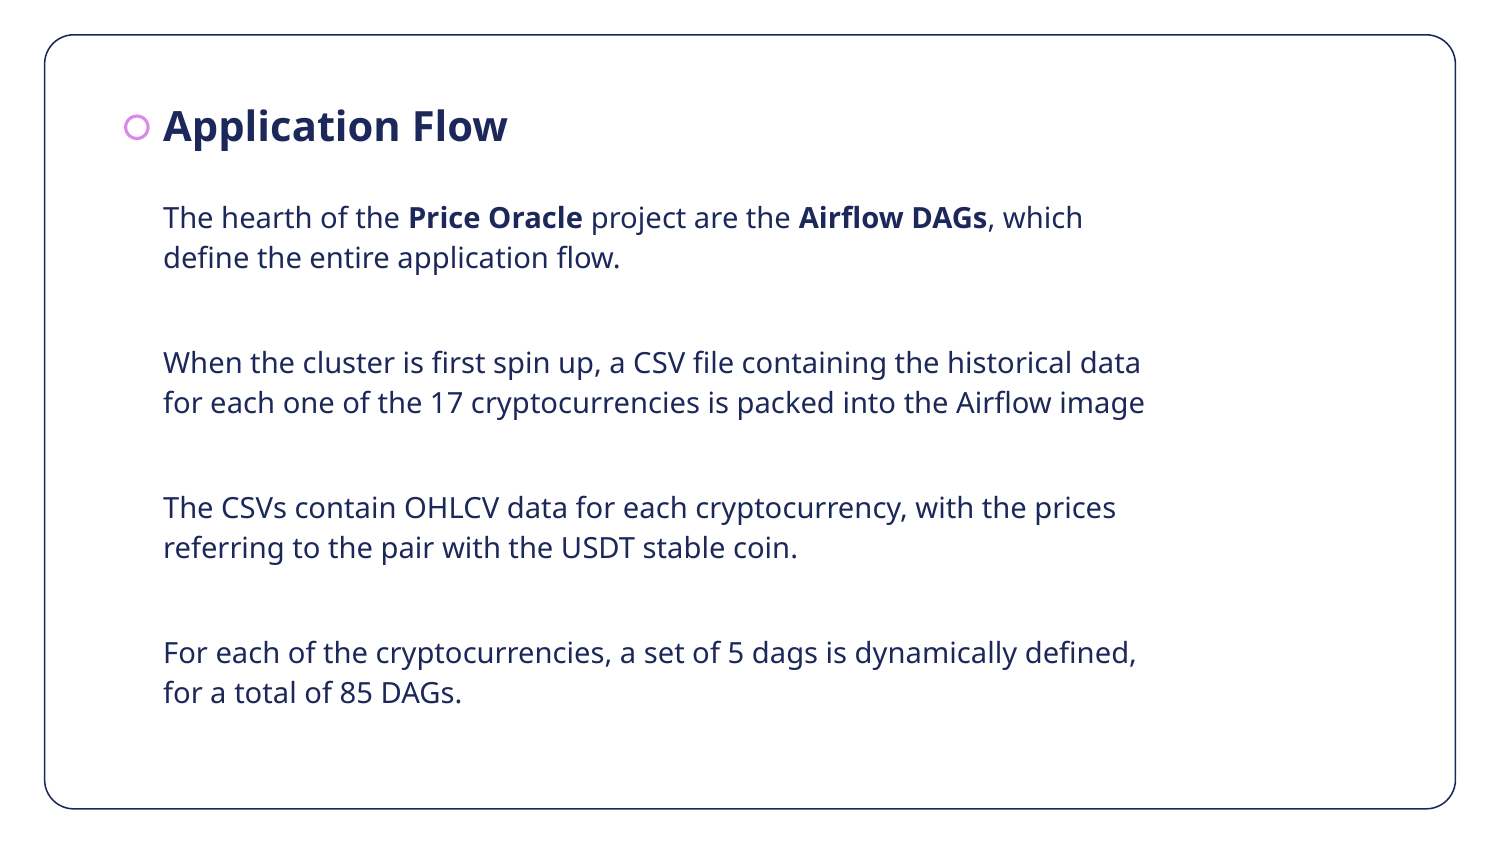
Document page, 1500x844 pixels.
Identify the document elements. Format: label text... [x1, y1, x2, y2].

text_box [125, 116, 149, 139]
text_box The hearth of the Price Oracle project are the Airflow DAGs, which define the entire application flow. When the cluster is first spin up, a CSV file containing the historical data for each one of the 17 cryptocurrencies is packed into the Airflow image The CSVs contain OHLCV data for each cryptocurrency, with the prices referring to the pair with the USDT stable coin. For each of the cryptocurrencies, a set of 5 dags is dynamically defined, for a total of 85 DAGs. [148, 178, 1164, 782]
subtitle Application Flow [148, 89, 798, 165]
